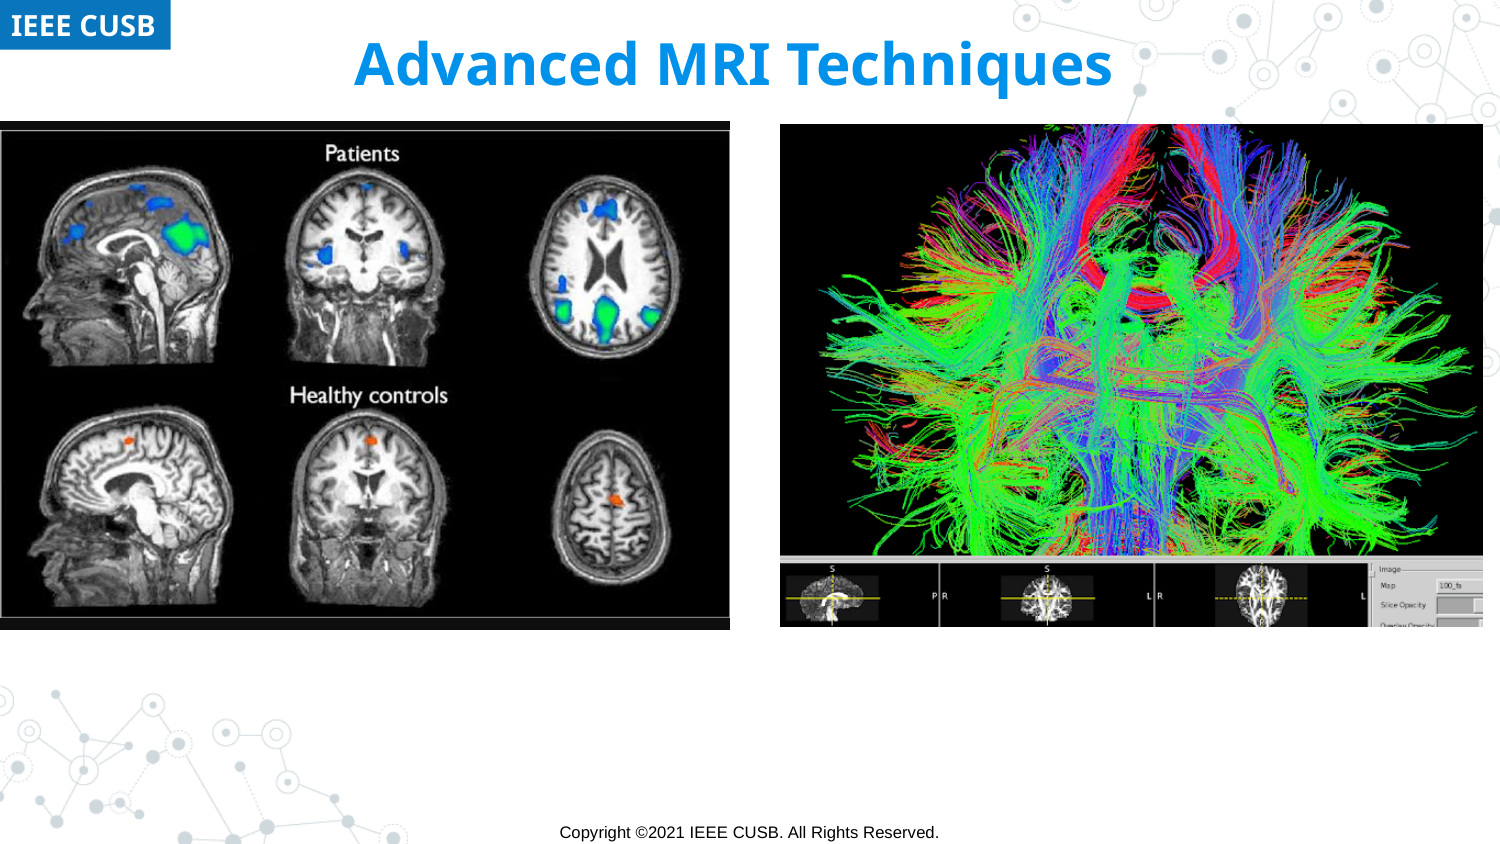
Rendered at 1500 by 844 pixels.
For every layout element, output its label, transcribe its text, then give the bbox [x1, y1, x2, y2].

picture [0, 0, 1500, 844]
list Advanced MRI Techniques [331, 23, 1137, 110]
